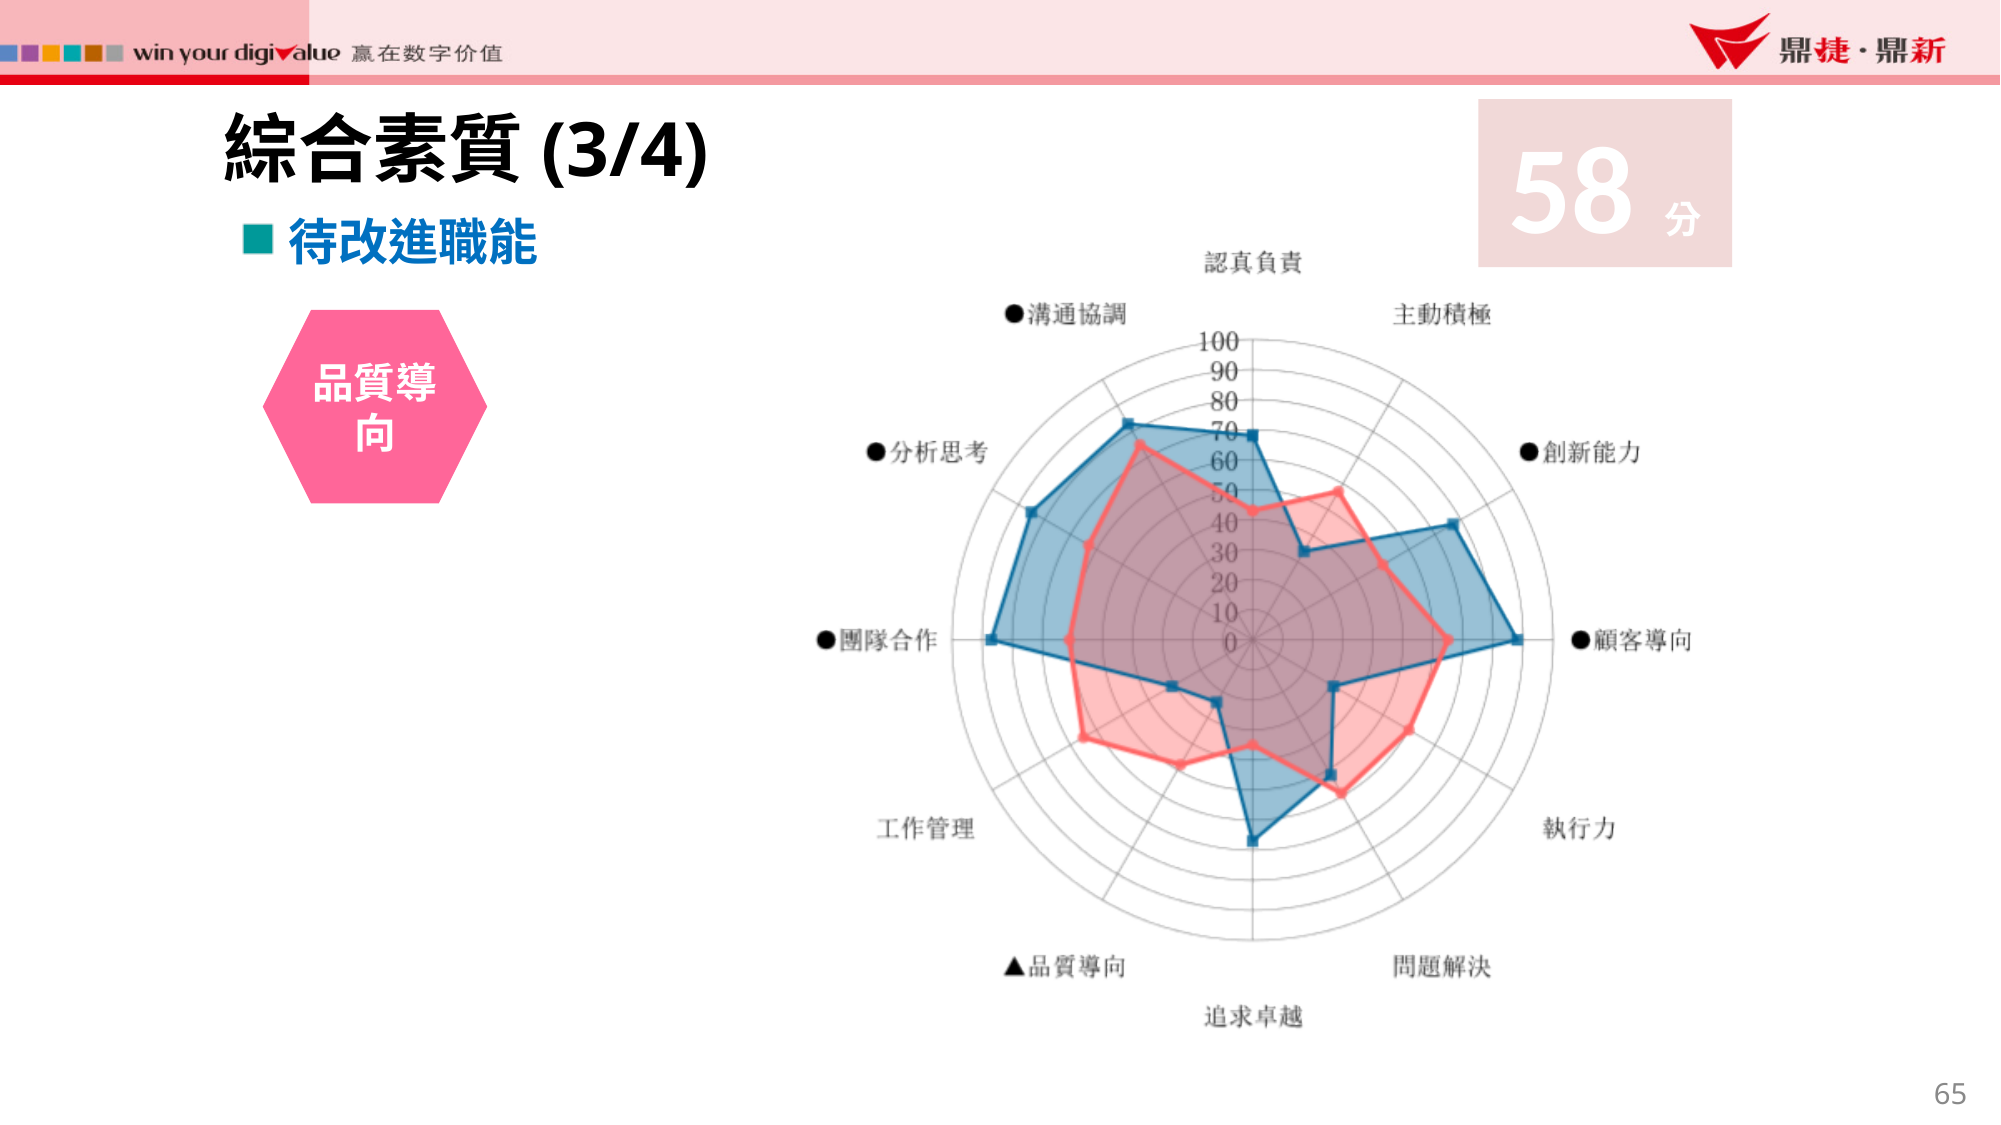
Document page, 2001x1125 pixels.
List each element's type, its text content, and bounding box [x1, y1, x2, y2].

picture [763, 247, 1748, 1036]
picture [241, 222, 277, 258]
slide_number 65 [1897, 1065, 2000, 1125]
text_box 品質導向 [260, 307, 490, 506]
text_box 58分 [1476, 97, 1734, 246]
picture [0, 0, 2000, 85]
text_box 待改進職能 [227, 203, 554, 278]
text_box 綜合素質(3/4) [185, 93, 748, 199]
